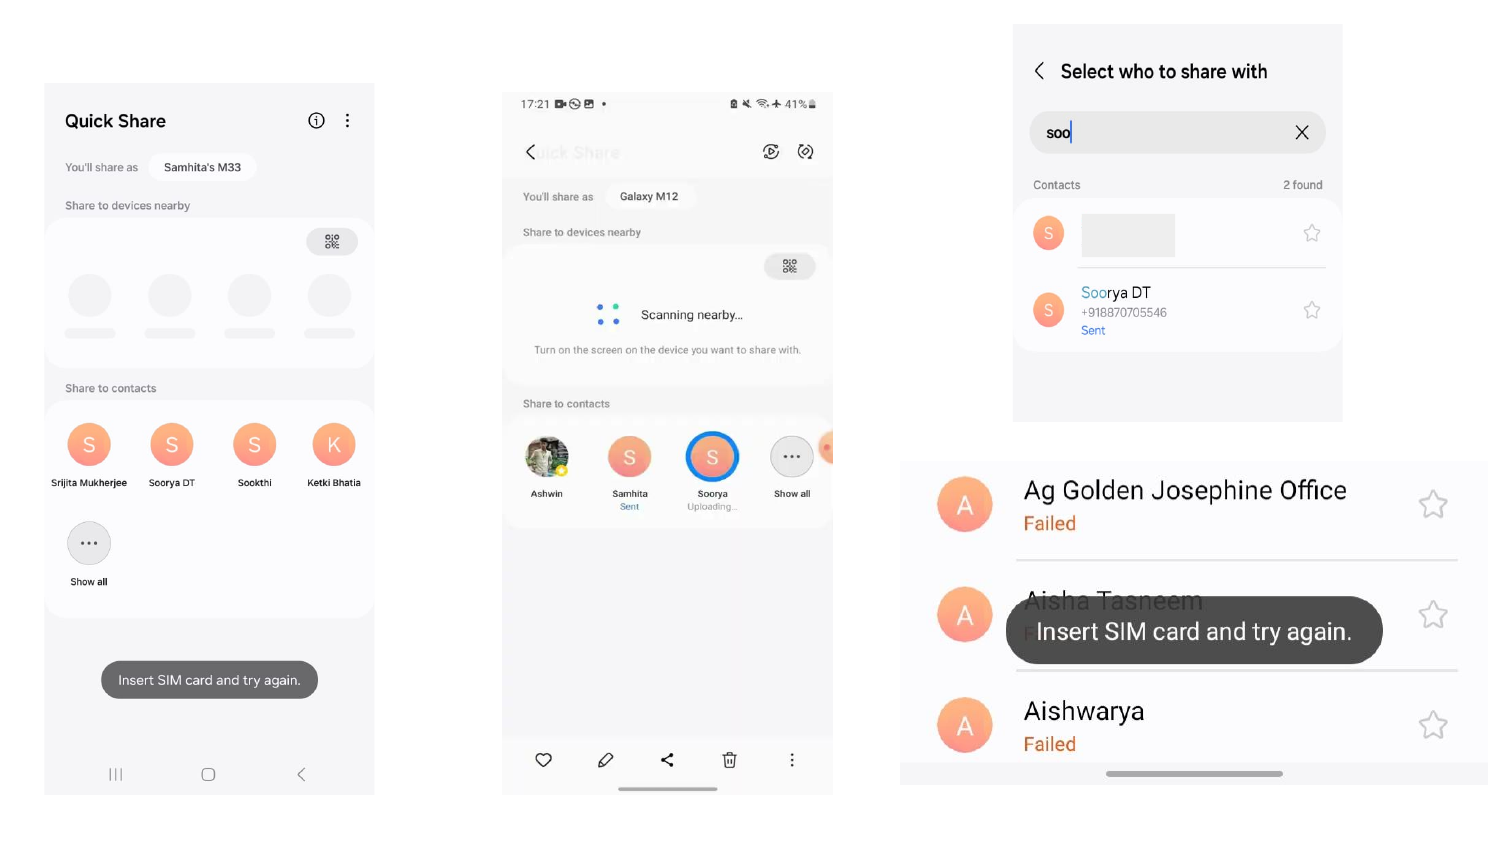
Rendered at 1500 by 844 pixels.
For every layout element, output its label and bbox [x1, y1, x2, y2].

picture [900, 461, 1488, 785]
picture [502, 91, 833, 795]
text_box [1012, 24, 1343, 423]
picture [44, 82, 375, 795]
